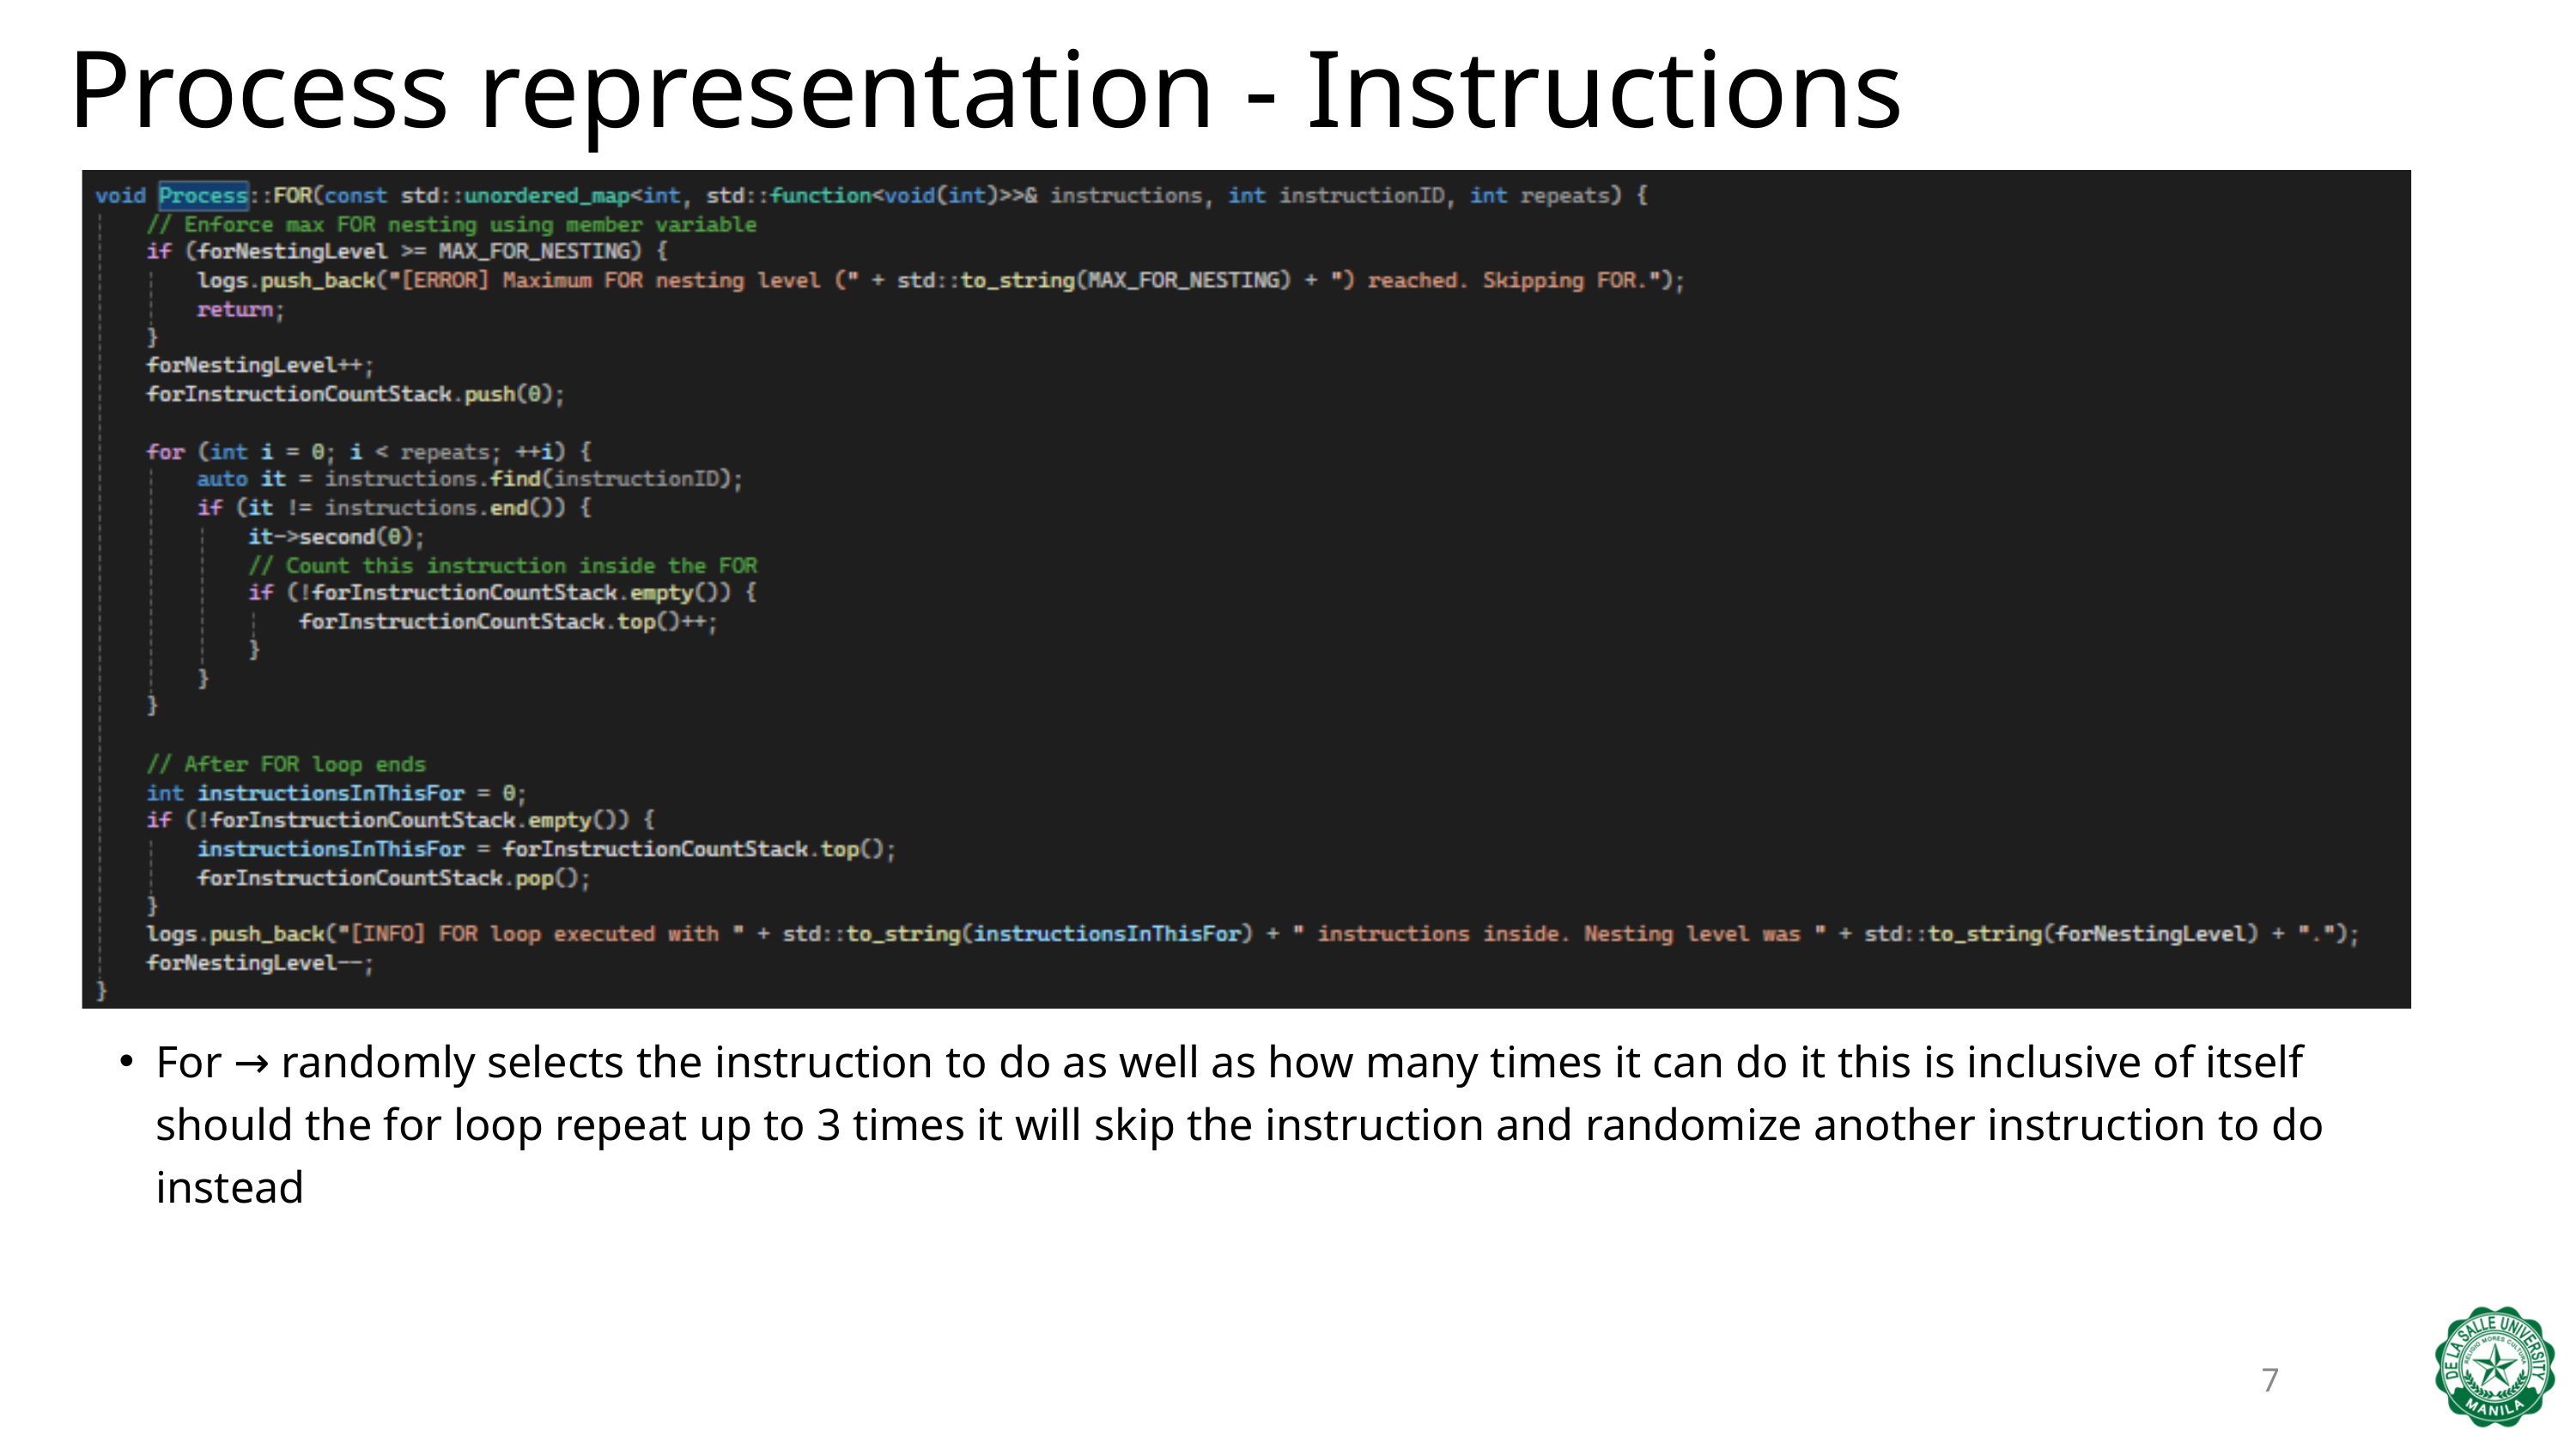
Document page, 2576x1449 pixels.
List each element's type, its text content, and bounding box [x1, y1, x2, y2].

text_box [1819, 1342, 2281, 1421]
text_box For → randomly selects the instruction to do as well as how many times it can do it this is inclusive of itself should the for loop repeat up to 3 times it will skip the instruction and randomize another instruction to do instead [82, 1023, 2412, 1212]
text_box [2433, 1304, 2559, 1430]
text_box [82, 170, 2412, 1009]
text_box Process representation - Instructions [67, 33, 2290, 149]
